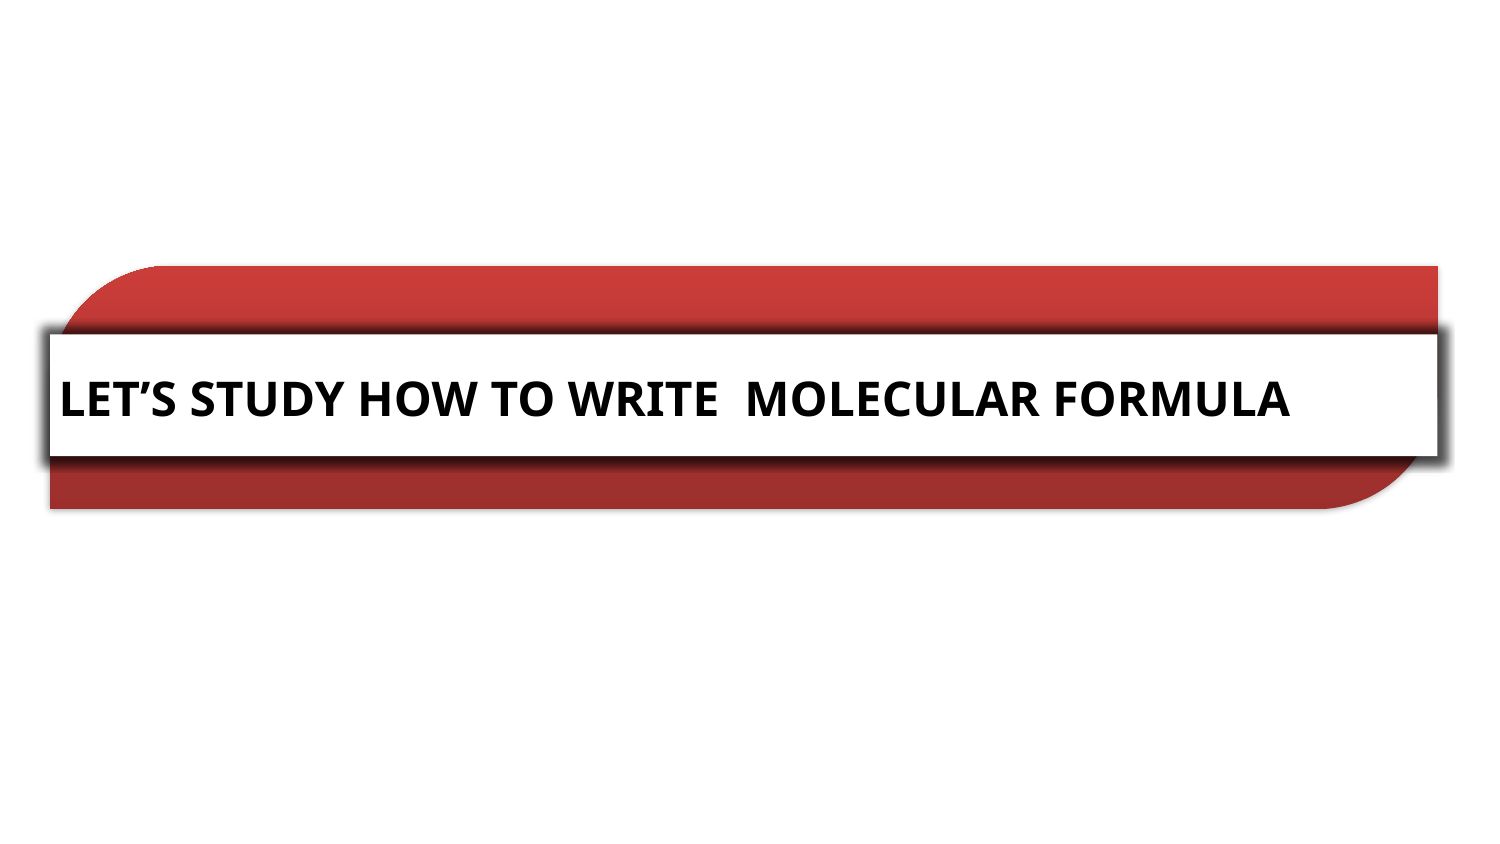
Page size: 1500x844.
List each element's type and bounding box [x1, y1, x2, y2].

text_box [43, 265, 1463, 510]
